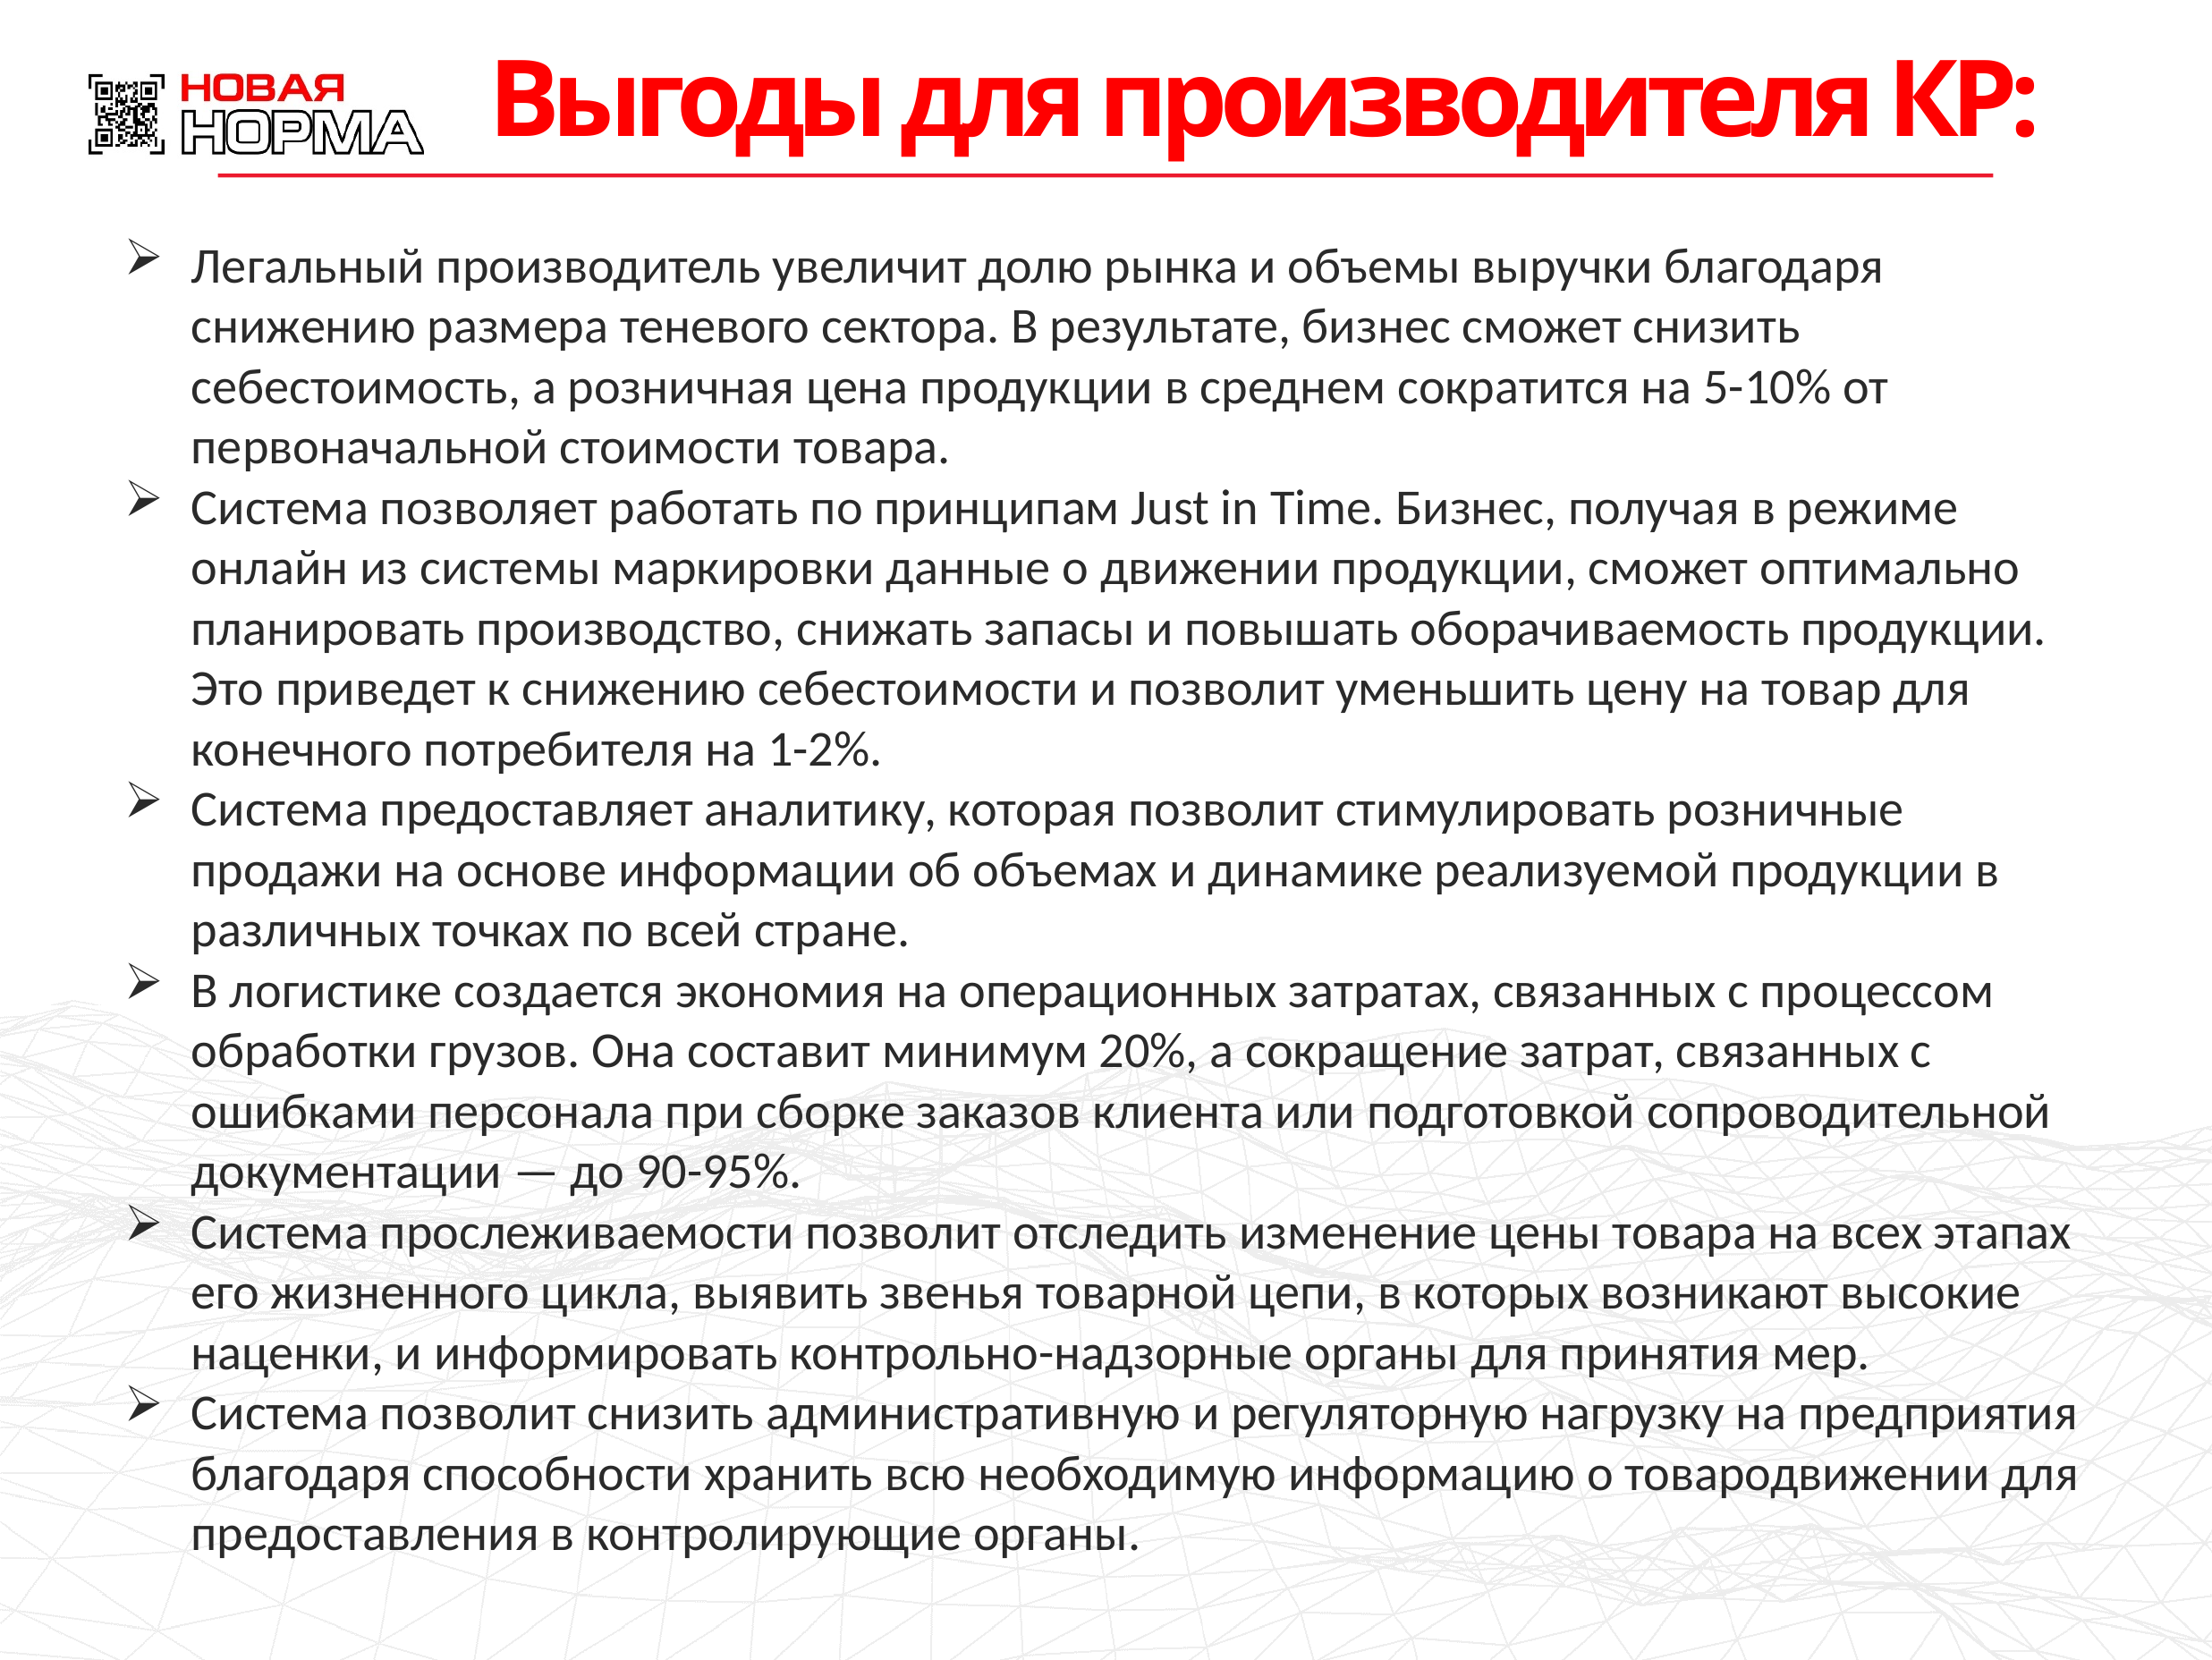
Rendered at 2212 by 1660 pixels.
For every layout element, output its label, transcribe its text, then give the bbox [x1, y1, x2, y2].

list Легальный производитель увеличит долю рынка и объемы выручки благодаря снижению размера теневого сектора. В результате, бизнес сможет снизить себестоимость, а розничная цена продукции в среднем сократится на 5-10% от первоначальной стоимости товара. Система позволяет работать по принципам Just in Time. Бизнес, получая в режиме онлайн из системы маркировки данные о движении продукции, сможет оптимально планировать производство, снижать запасы и повышать оборачиваемость продукции. Это приведет к снижению себестоимости и позволит уменьшить цену на товар для конечного потребителя на 1-2%. Система предоставляет аналитику, которая позволит стимулировать розничные продажи на основе информации об объемах и динамике реализуемой продукции в различных точках по всей стране. В логистике создается экономия на операционных затратах, связанных с процессом обработки грузов. Она составит минимум 20%, а сокращение затрат, связанных с ошибками персонала при сборке заказов клиента или подготовкой сопроводительной документации — до 90-95%. Система прослеживаемости позволит отследить изменение цены товара на всех этапах его жизненного цикла, выявить звенья товарной цепи, в которых возникают высокие наценки, и информировать контрольно-надзорные органы для принятия мер. Система позволит снизить административную и регуляторную нагрузку на предприятия благодаря способности хранить всю необходимую информацию о товародвижении для предоставления в контролирующие органы. [123, 232, 2089, 1002]
text_box Выгоды для производителя КР: [468, 28, 2060, 157]
picture [0, 1000, 2212, 1660]
picture [87, 71, 425, 159]
